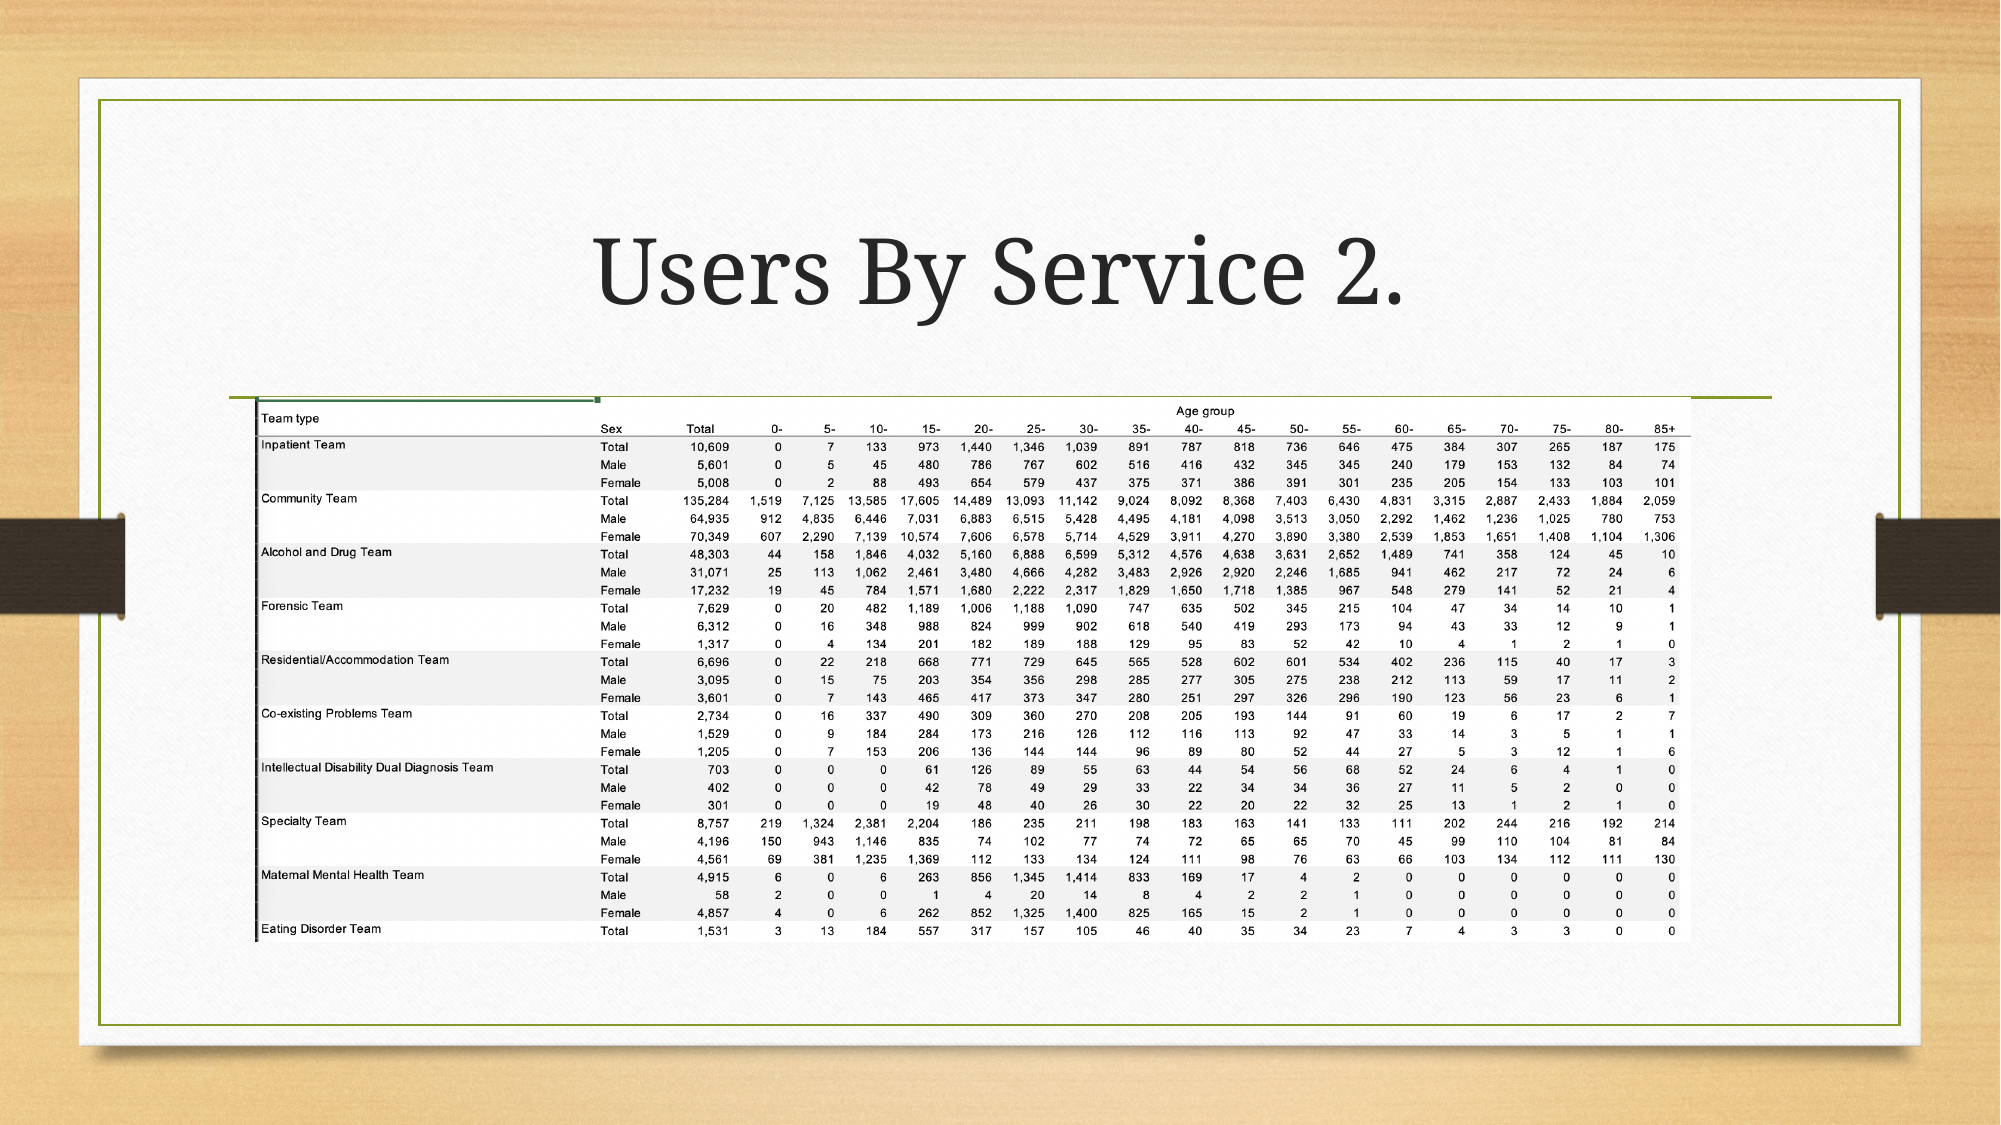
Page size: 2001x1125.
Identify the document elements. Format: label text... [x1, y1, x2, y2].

title Users By Service 2. [212, 161, 1788, 375]
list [255, 397, 1691, 942]
picture [0, 0, 2001, 1125]
